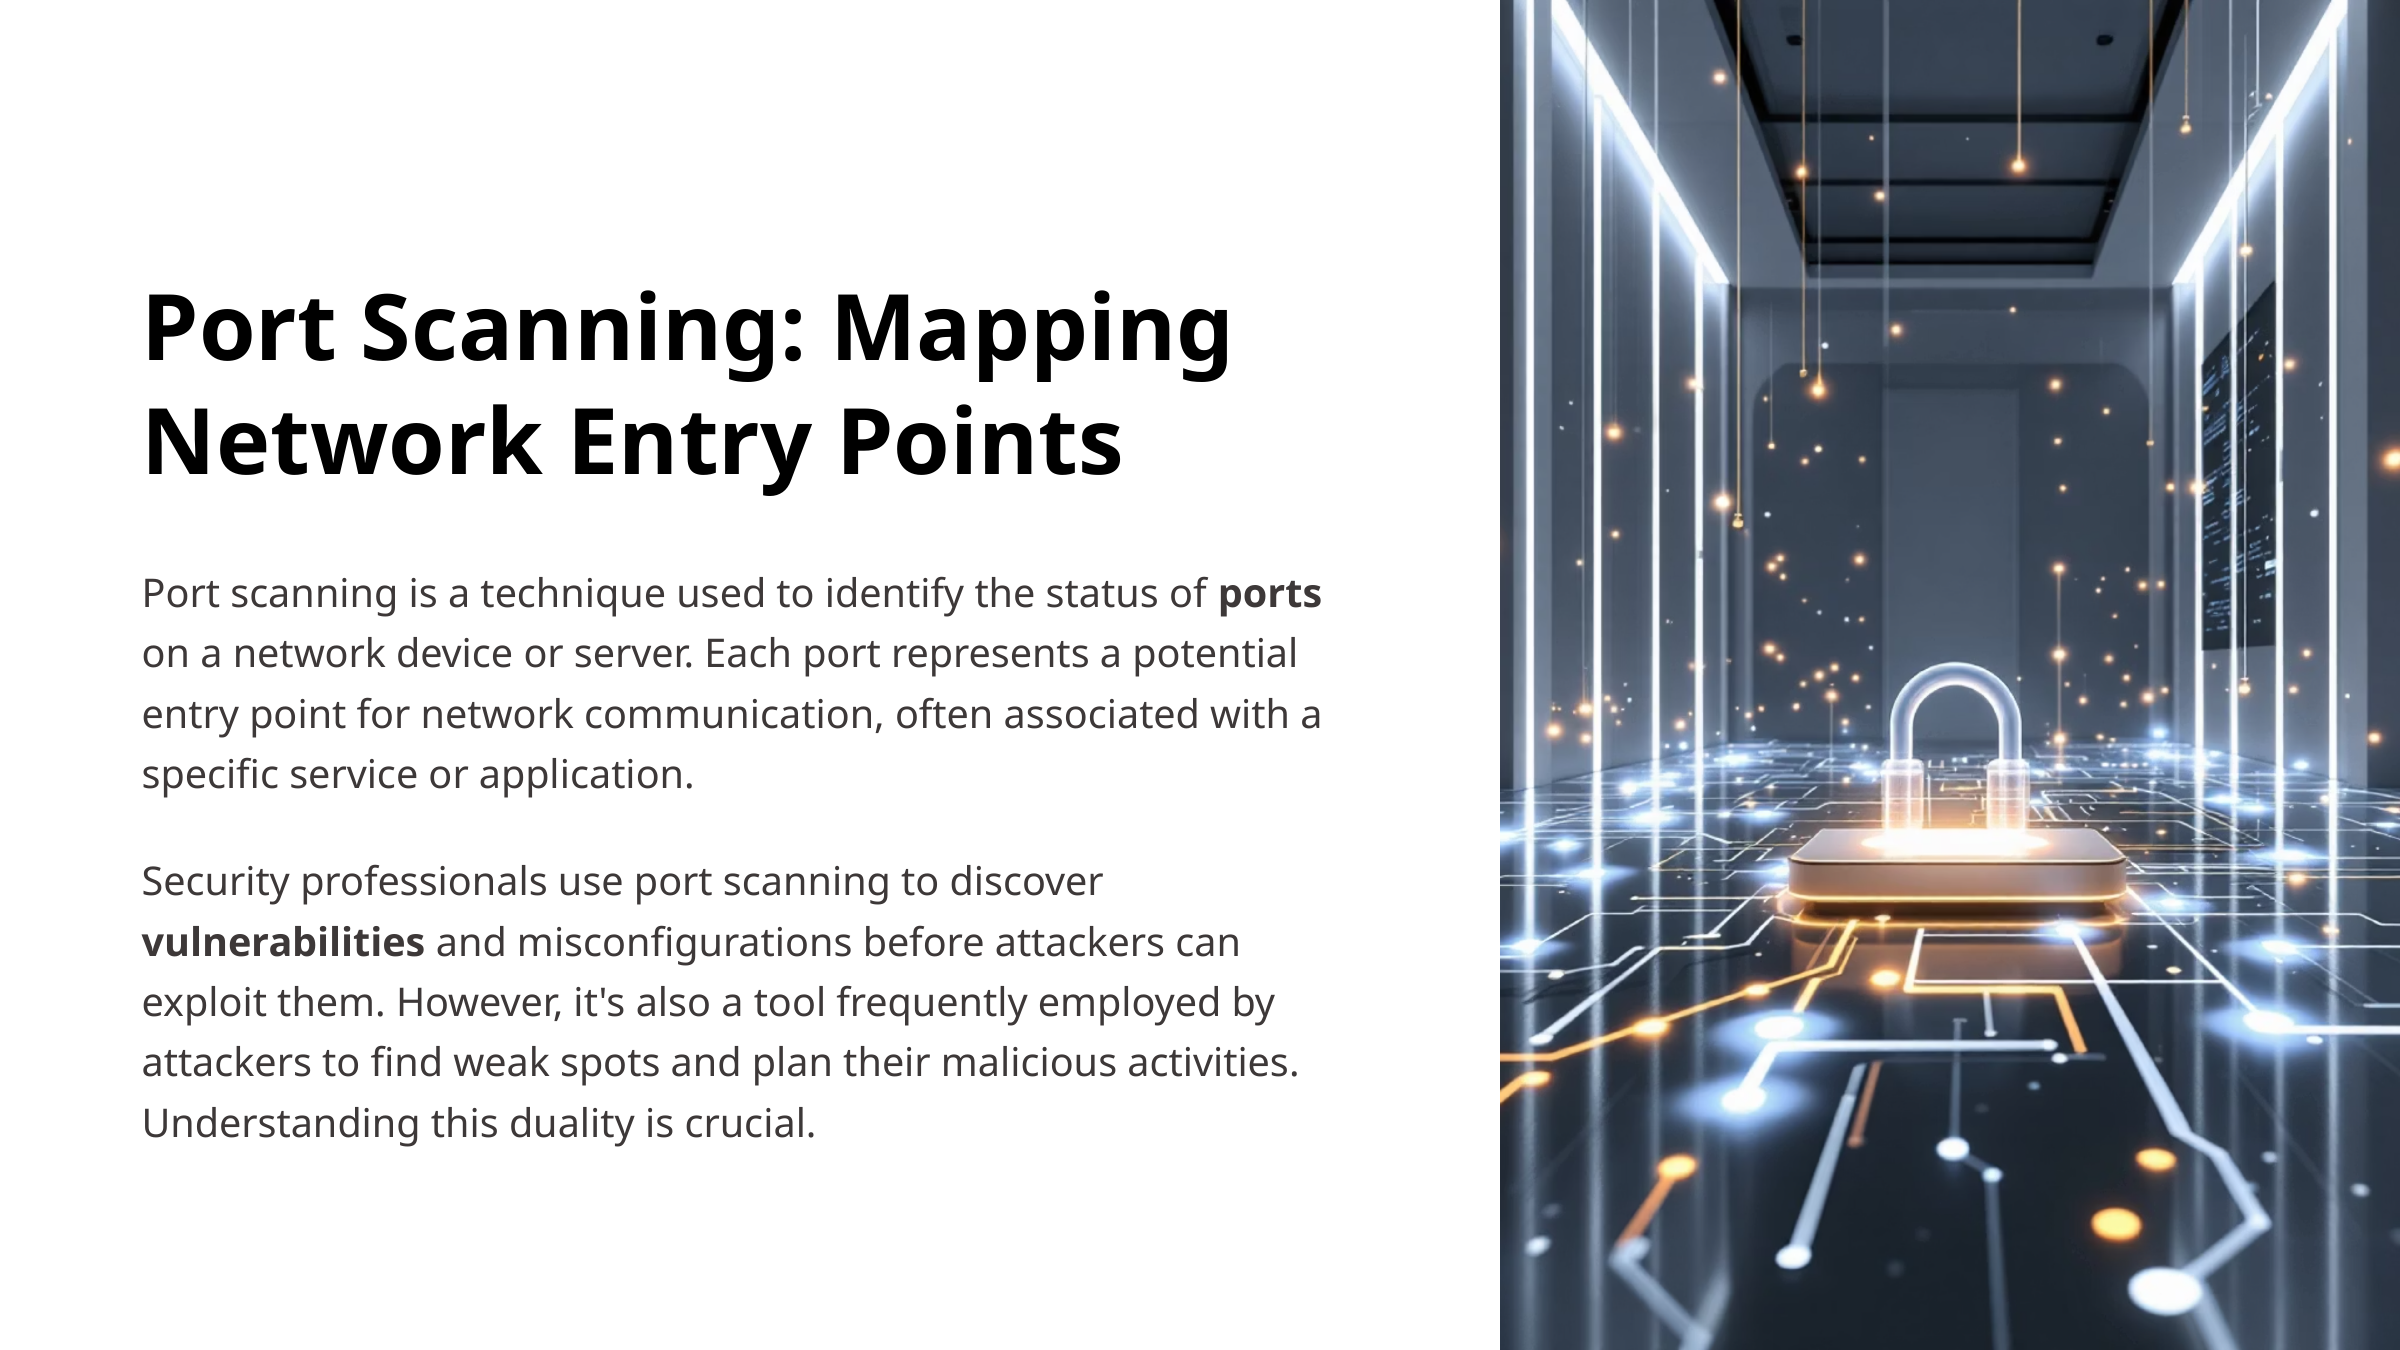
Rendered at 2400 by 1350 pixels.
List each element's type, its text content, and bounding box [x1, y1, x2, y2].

text_box Port Scanning: Mapping Network Entry Points [141, 263, 1359, 494]
text_box Port scanning is a technique used to identify the status of ports on a network device or server. Each port represents a potential entry point for network communication, often associated with a specific service or application. [141, 554, 1359, 798]
text_box Security professionals use port scanning to discover vulnerabilities and misconfigurations before attackers can exploit them. However, it's also a tool frequently employed by attackers to find weak spots and plan their malicious activities. Understanding this duality is crucial. [141, 843, 1359, 1087]
picture [1499, 0, 2400, 1350]
